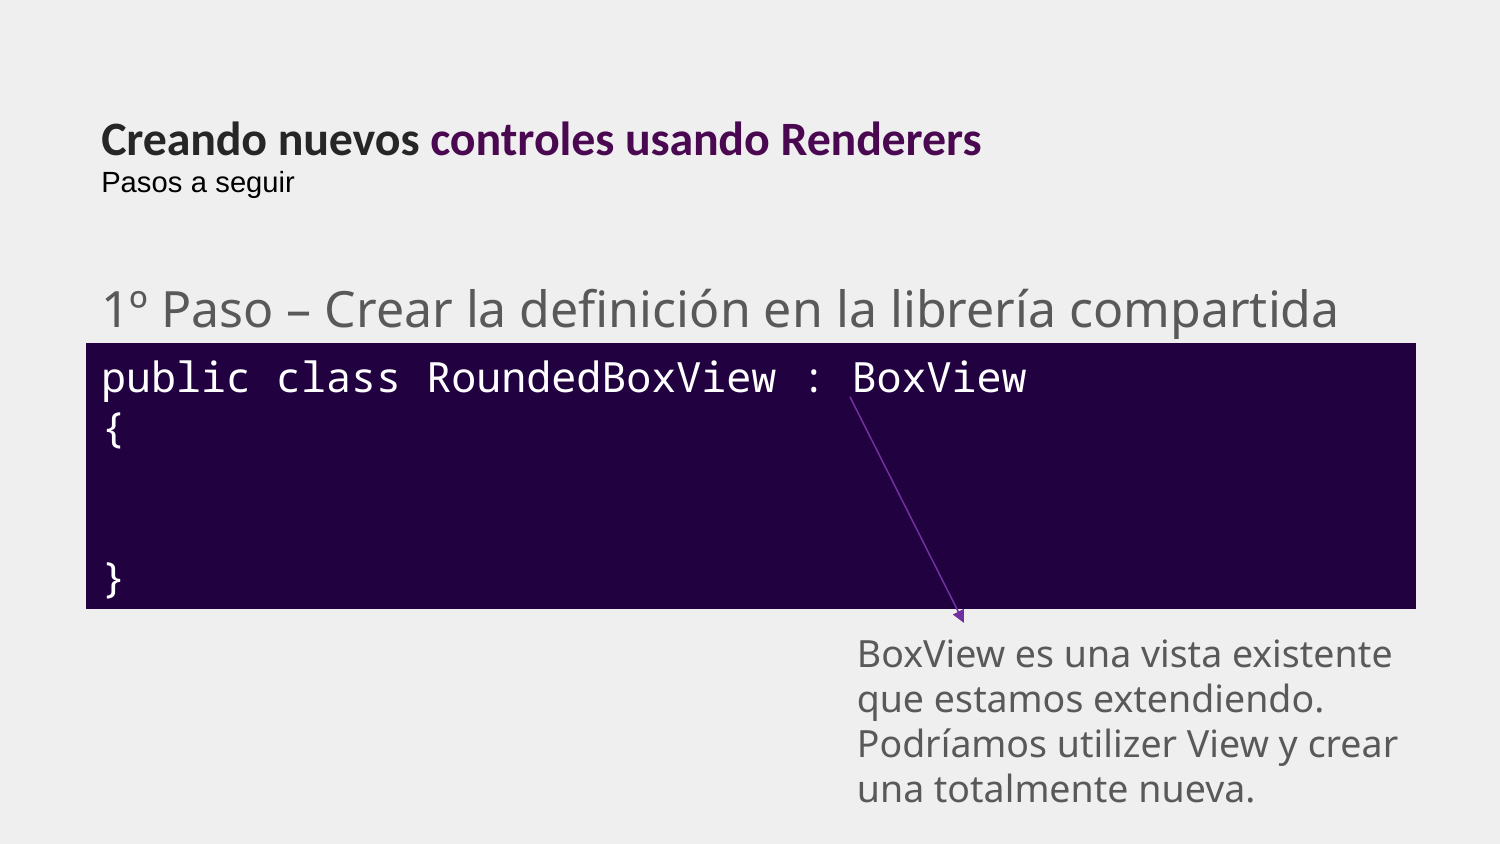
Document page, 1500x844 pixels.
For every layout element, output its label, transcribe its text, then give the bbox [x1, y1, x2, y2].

list Pasos a seguir [86, 155, 1414, 206]
title Creando nuevos controles usando Renderers [86, 98, 1416, 181]
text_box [849, 396, 965, 623]
text_box 1º Paso – Crear la definición en la librería compartida [86, 270, 1376, 343]
text_box BoxView es una vista existente que estamos extendiendo. Podríamos utilizer View y crear una totalmente nueva. [842, 622, 1457, 818]
text_box public class RoundedBoxView : BoxView { } [86, 343, 1416, 609]
